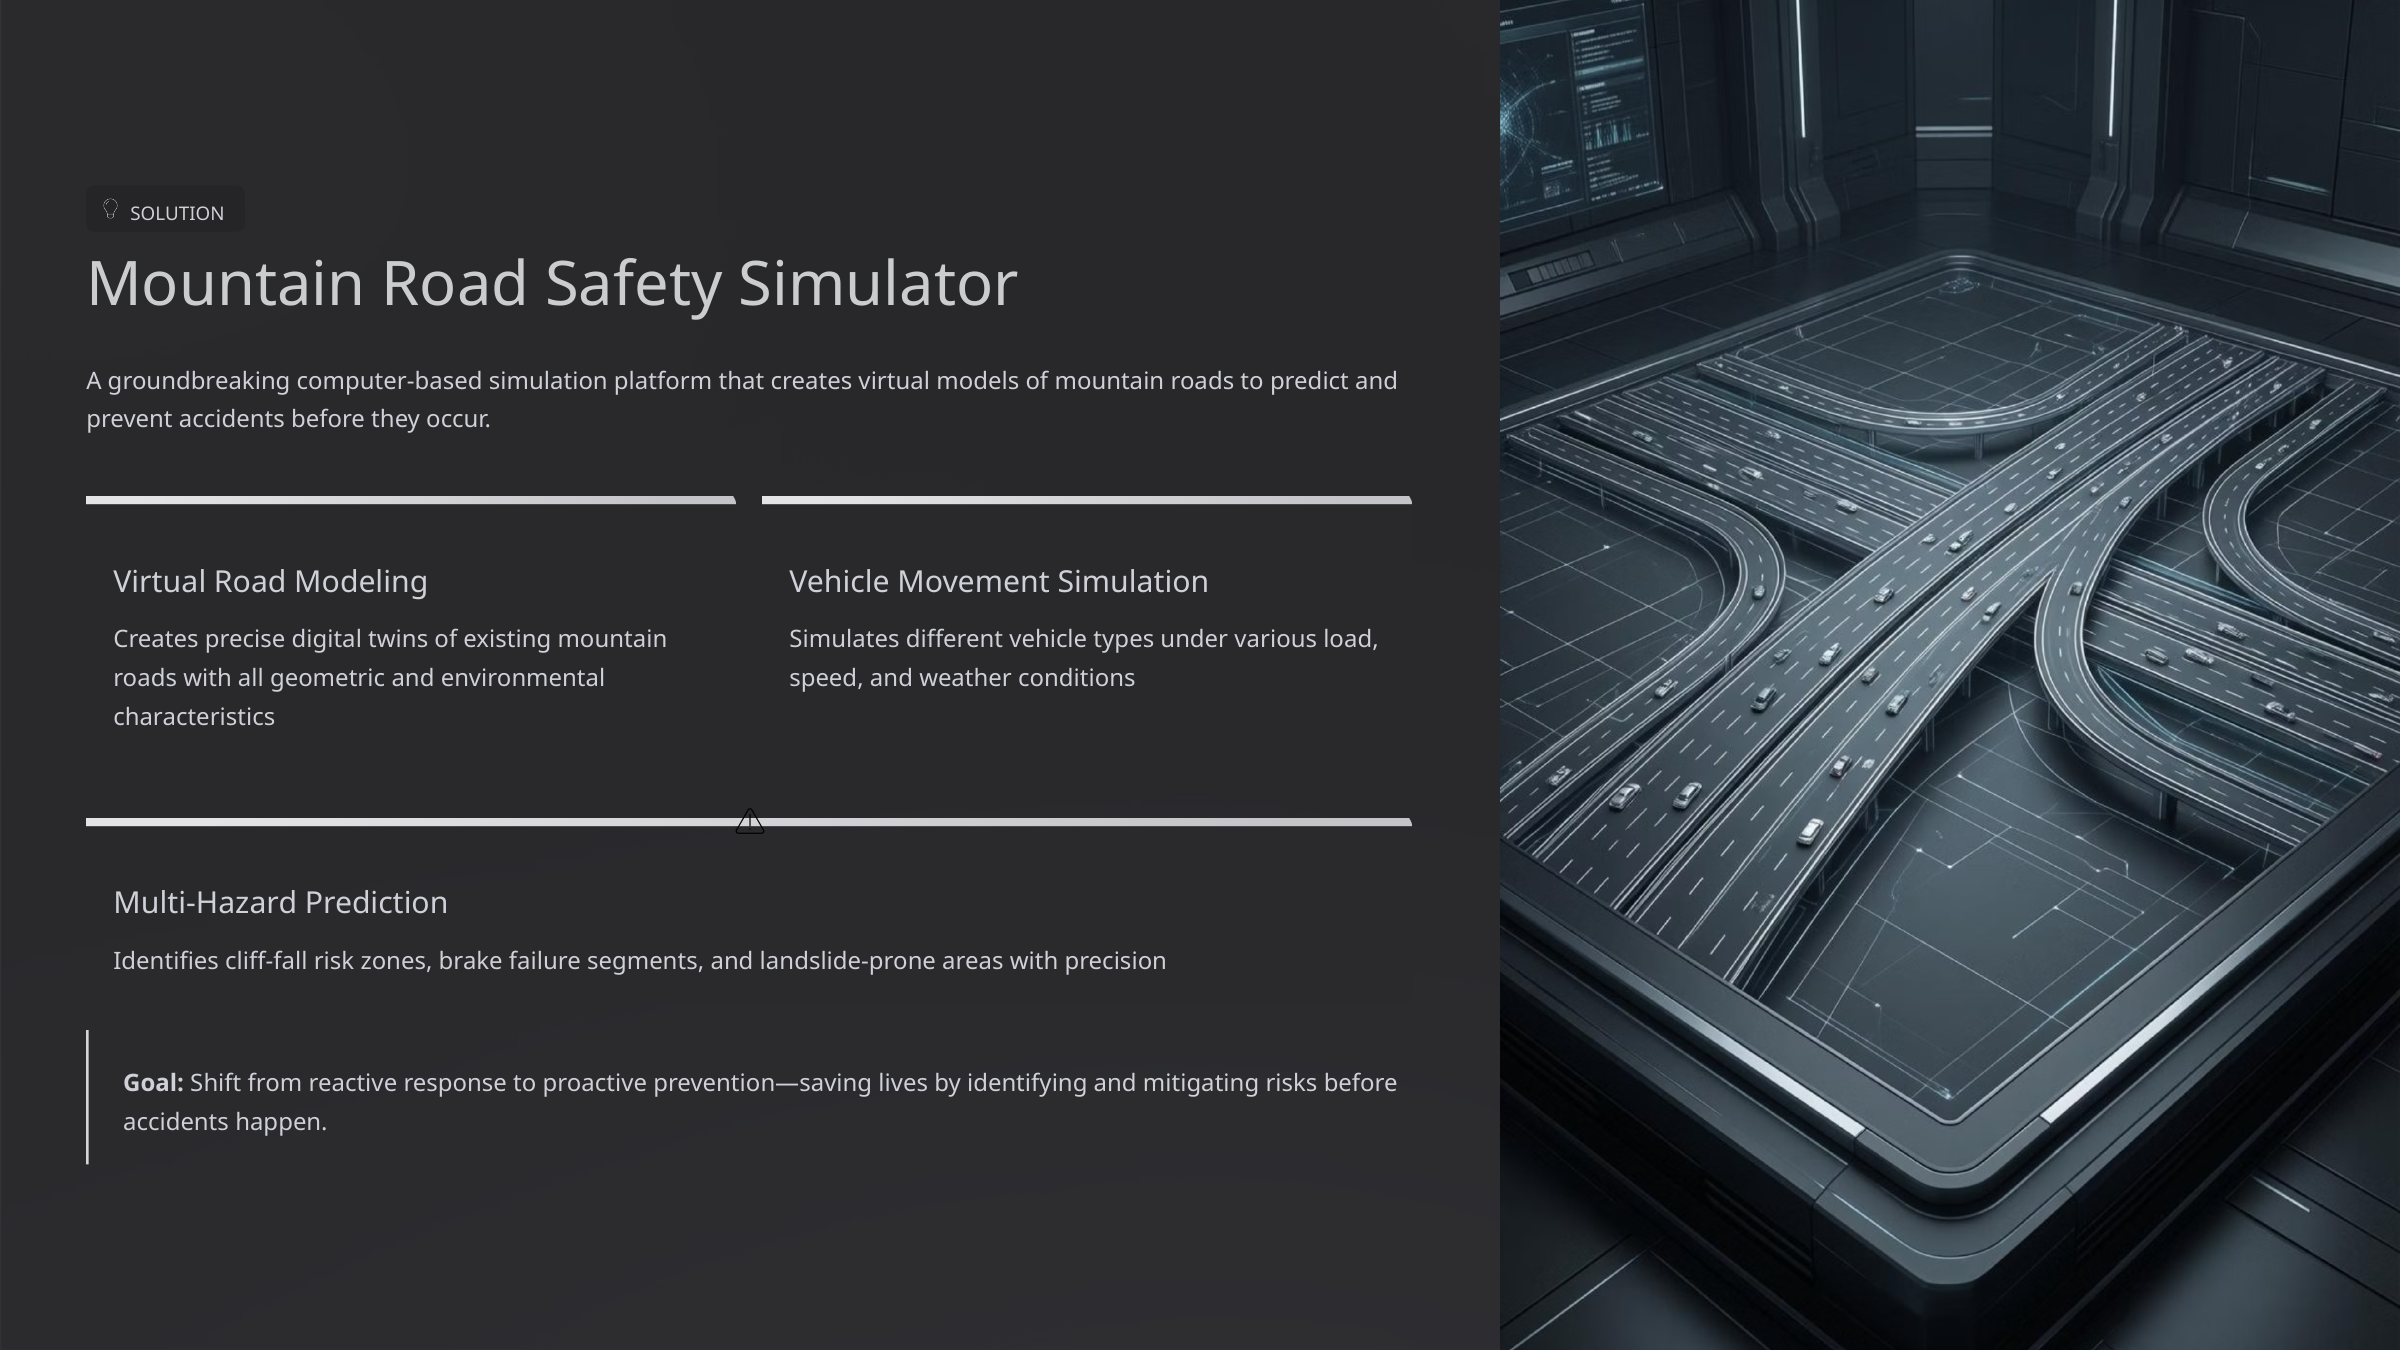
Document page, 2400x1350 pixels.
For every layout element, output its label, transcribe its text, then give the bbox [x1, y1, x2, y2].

text_box SOLUTION [130, 192, 231, 225]
picture [1499, 0, 2400, 1350]
text_box [86, 829, 1414, 1003]
picture [762, 462, 1414, 537]
text_box [88, 504, 741, 760]
text_box [86, 185, 246, 232]
text_box Creates precise digital twins of existing mountain roads with all geometric and environmental characteristics [113, 613, 711, 733]
text_box Simulates different vehicle types under various load, speed, and weather conditions [789, 613, 1387, 693]
text_box Virtual Road Modeling [113, 560, 435, 600]
text_box Identifies cliff-fall risk zones, brake failure segments, and landslide-prone areas with precision [113, 935, 1387, 976]
picture [86, 496, 738, 507]
picture [100, 198, 121, 219]
text_box A groundbreaking computer-based simulation platform that creates virtual models of mountain roads to predict and prevent accidents before they occur. [86, 355, 1414, 435]
text_box Mountain Road Safety Simulator [86, 241, 1017, 319]
text_box Vehicle Movement Simulation [789, 560, 1222, 600]
text_box Multi-Hazard Prediction [113, 882, 462, 921]
text_box [762, 507, 1414, 760]
picture [86, 784, 1414, 858]
text_box Goal: Shift from reactive response to proactive prevention—saving lives by identifying and mitigating risks before accidents happen. [123, 1057, 1414, 1137]
